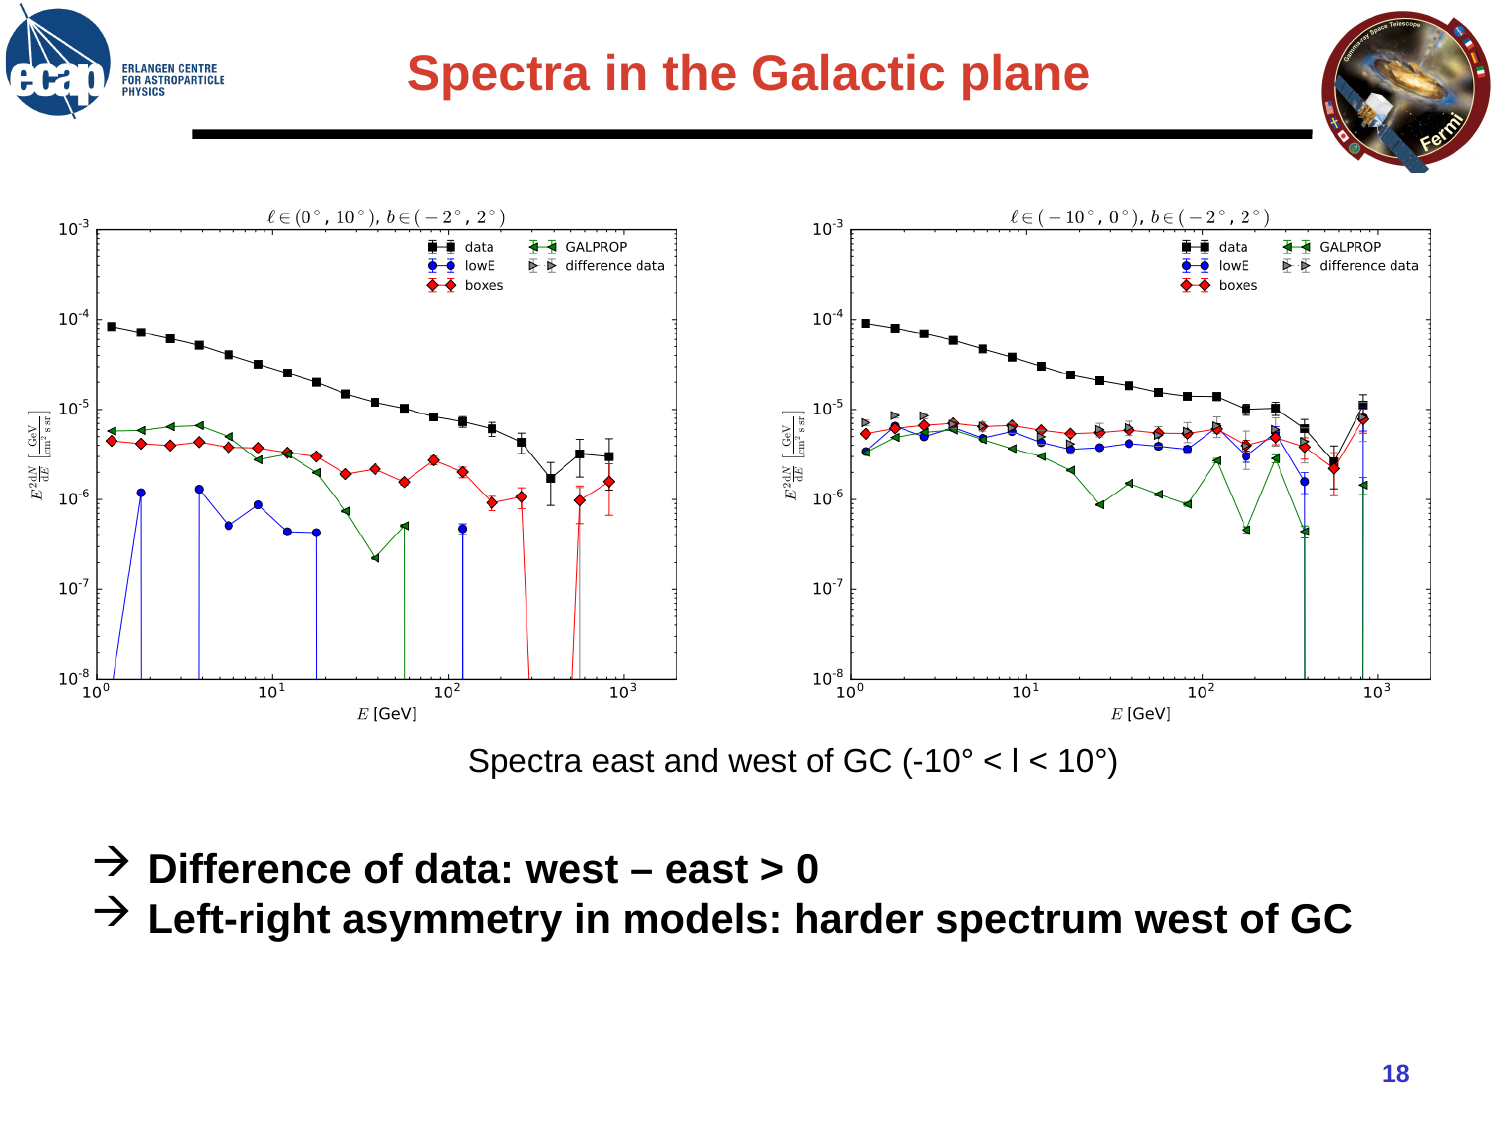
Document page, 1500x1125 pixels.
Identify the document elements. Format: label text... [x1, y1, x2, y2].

picture [756, 0, 1500, 733]
title Spectra in the Galactic plane [185, 16, 1313, 125]
text_box Difference of data: west – east > 0 Left-right asymmetry in models: harder spectrum west of GC [91, 834, 1403, 1103]
text_box Spectra east and west of GC (-10° < l < 10°) [453, 739, 1170, 787]
picture [3, 173, 750, 733]
slide_number 18 [1403, 1042, 1425, 1103]
